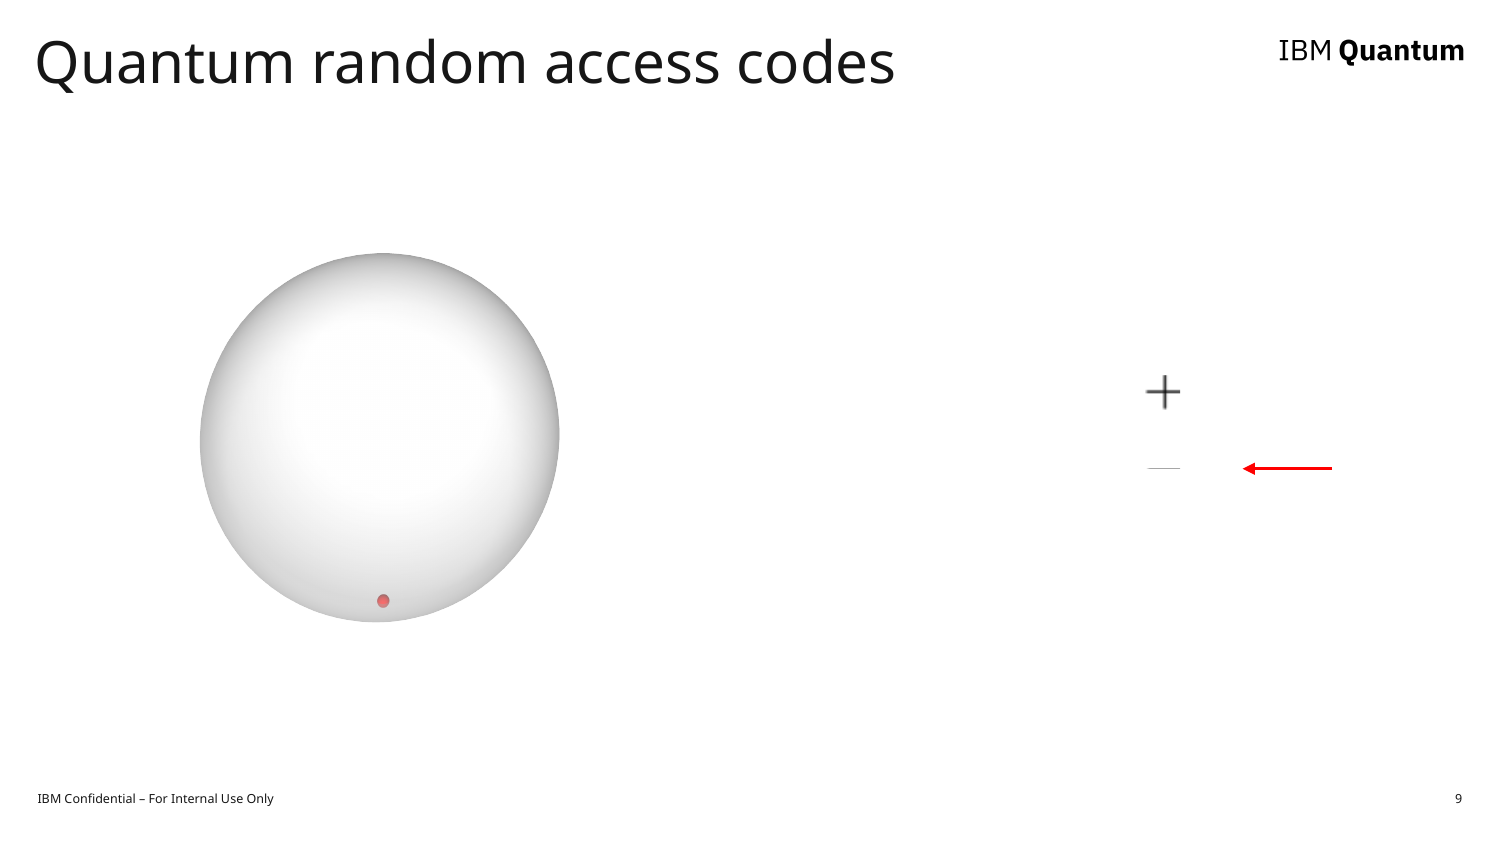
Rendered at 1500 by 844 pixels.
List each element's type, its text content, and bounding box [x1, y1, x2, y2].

slide_number 9 [1162, 785, 1463, 813]
picture [0, 196, 1010, 648]
title Quantum random access codes [34, 33, 1091, 165]
picture [1144, 374, 1181, 469]
footer IBM Confidential – For Internal Use Only [37, 785, 713, 813]
